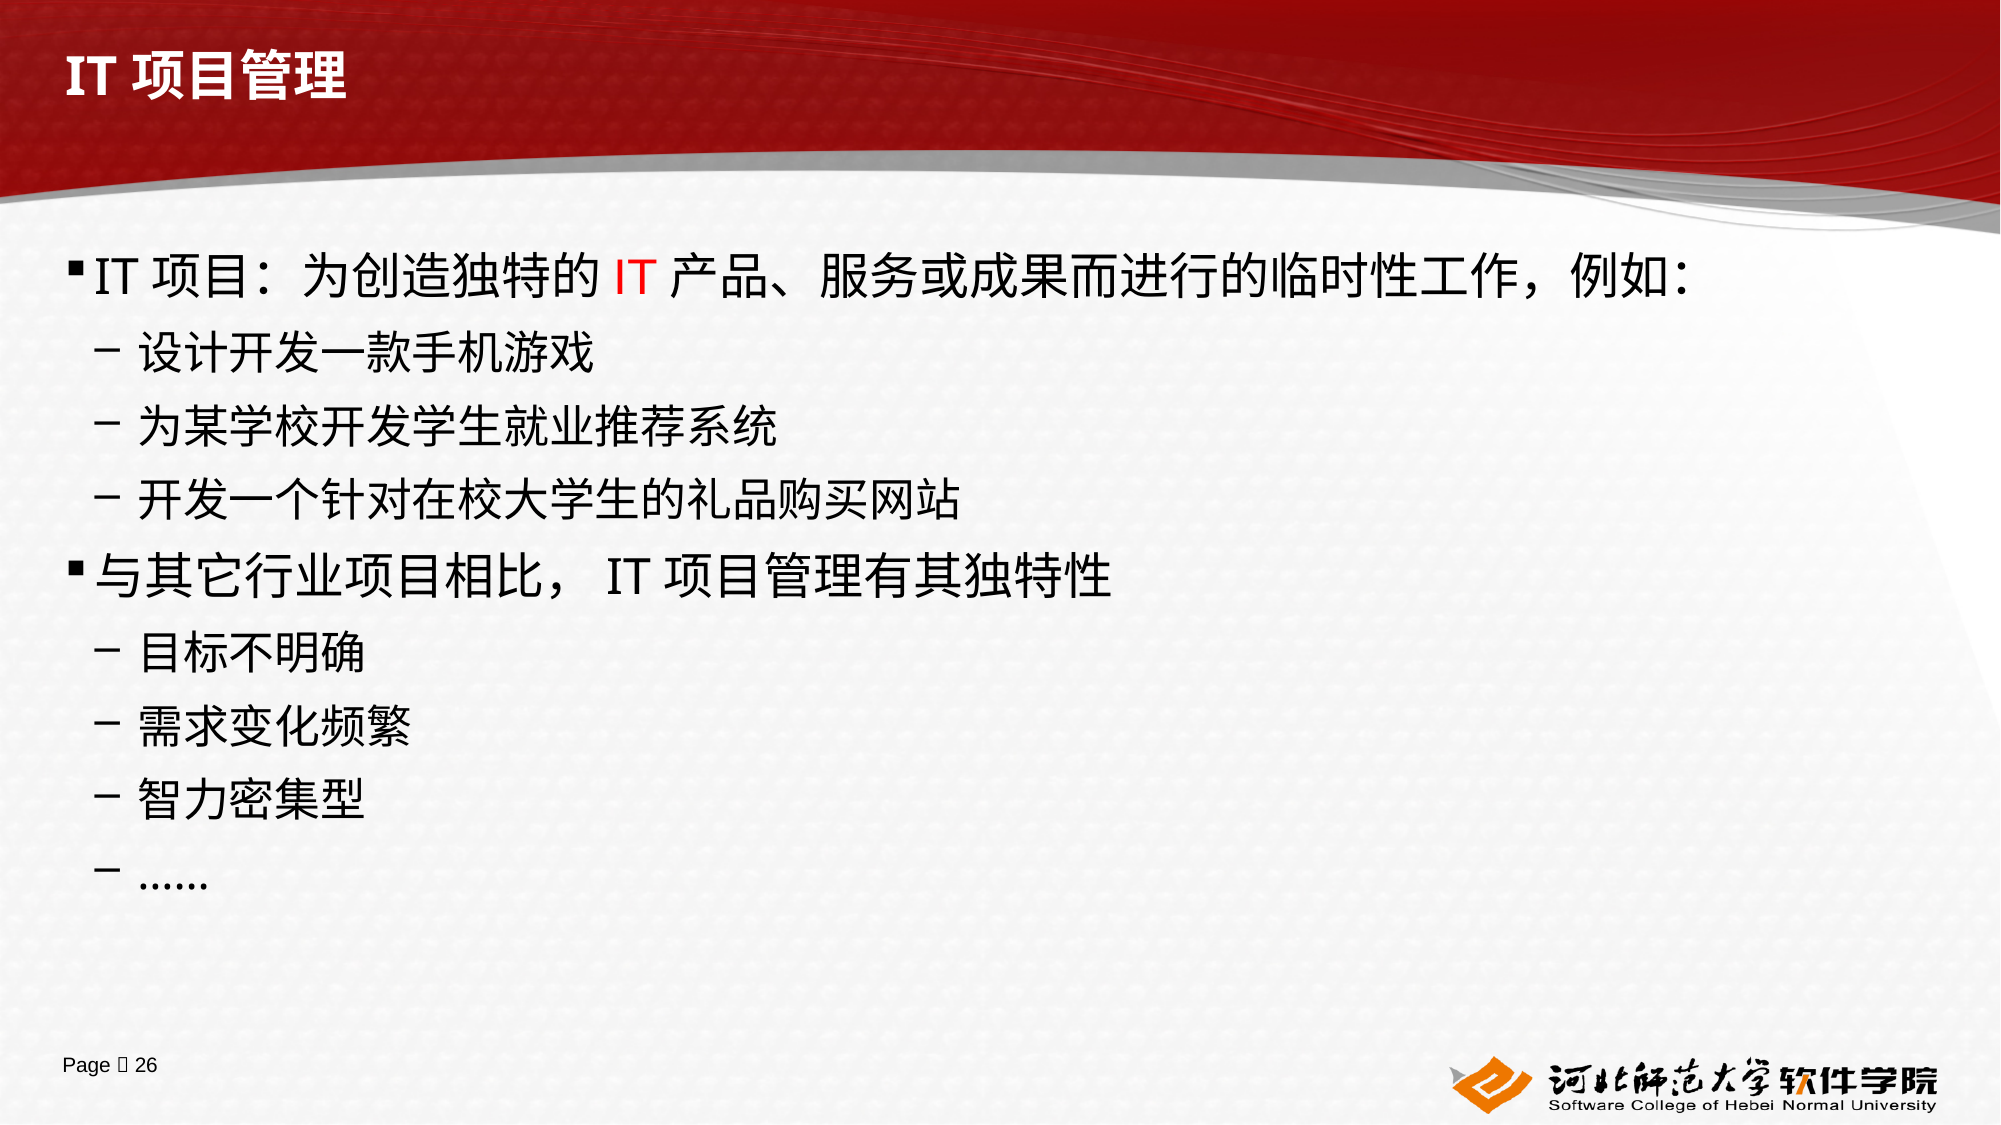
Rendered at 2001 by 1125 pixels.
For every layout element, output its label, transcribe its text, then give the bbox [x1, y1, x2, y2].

picture [0, 0, 2001, 1125]
list IT项目：为创造独特的IT产品、服务或成果而进行的临时性工作，例如： 设计开发一款手机游戏 为某学校开发学生就业推荐系统 开发一个针对在校大学生的礼品购买网站 与其它行业项目相比，IT项目管理有其独特性 目标不明确 需求变化频繁 智力密集型 …… [64, 243, 1930, 952]
title IT项目管理 [65, 41, 1930, 148]
